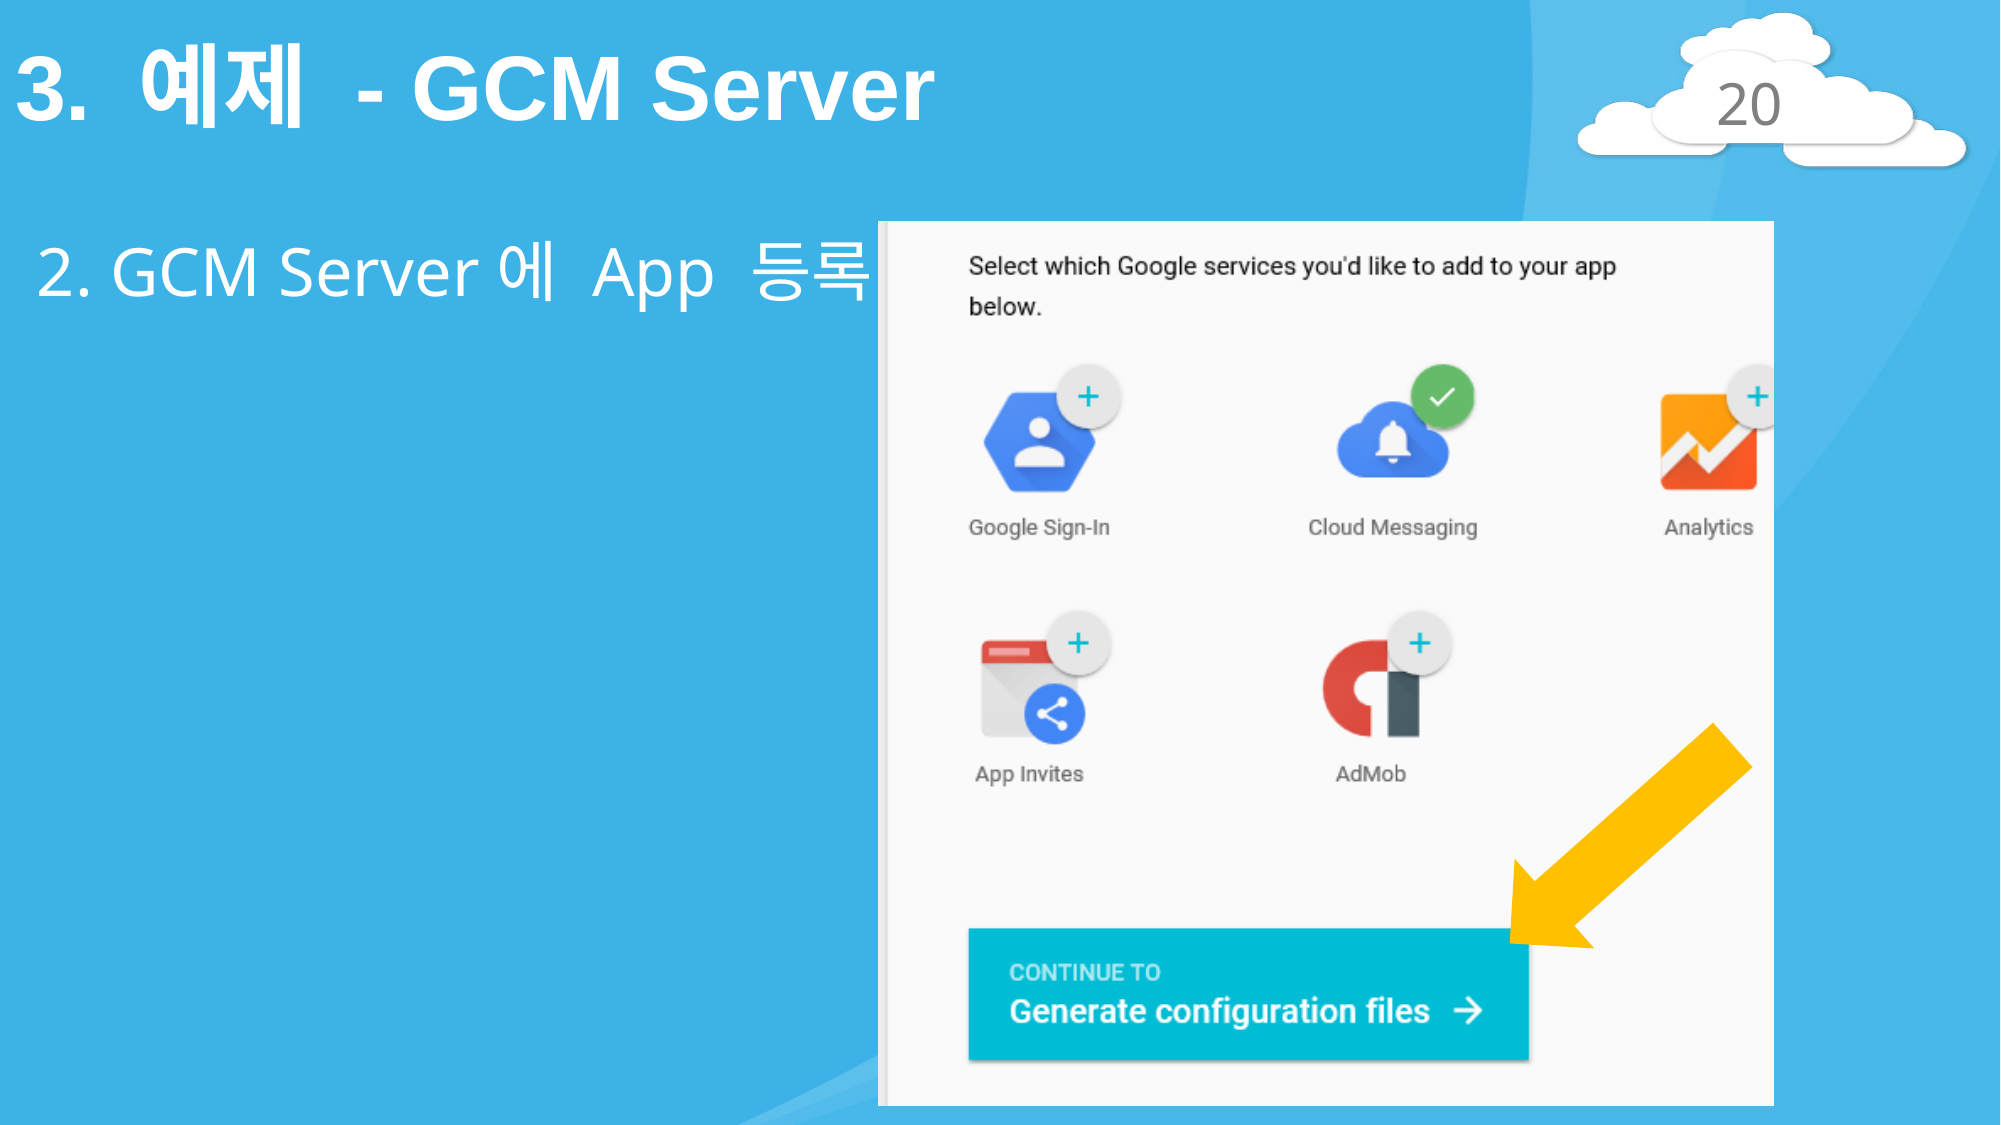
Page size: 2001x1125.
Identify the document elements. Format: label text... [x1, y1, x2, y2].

title 3. 예제 - GCM Server [0, 2, 2000, 179]
text_box 20 [1621, 60, 1798, 145]
text_box 2. GCM Server에 App 등록 [22, 221, 878, 317]
picture [0, 0, 2001, 1125]
